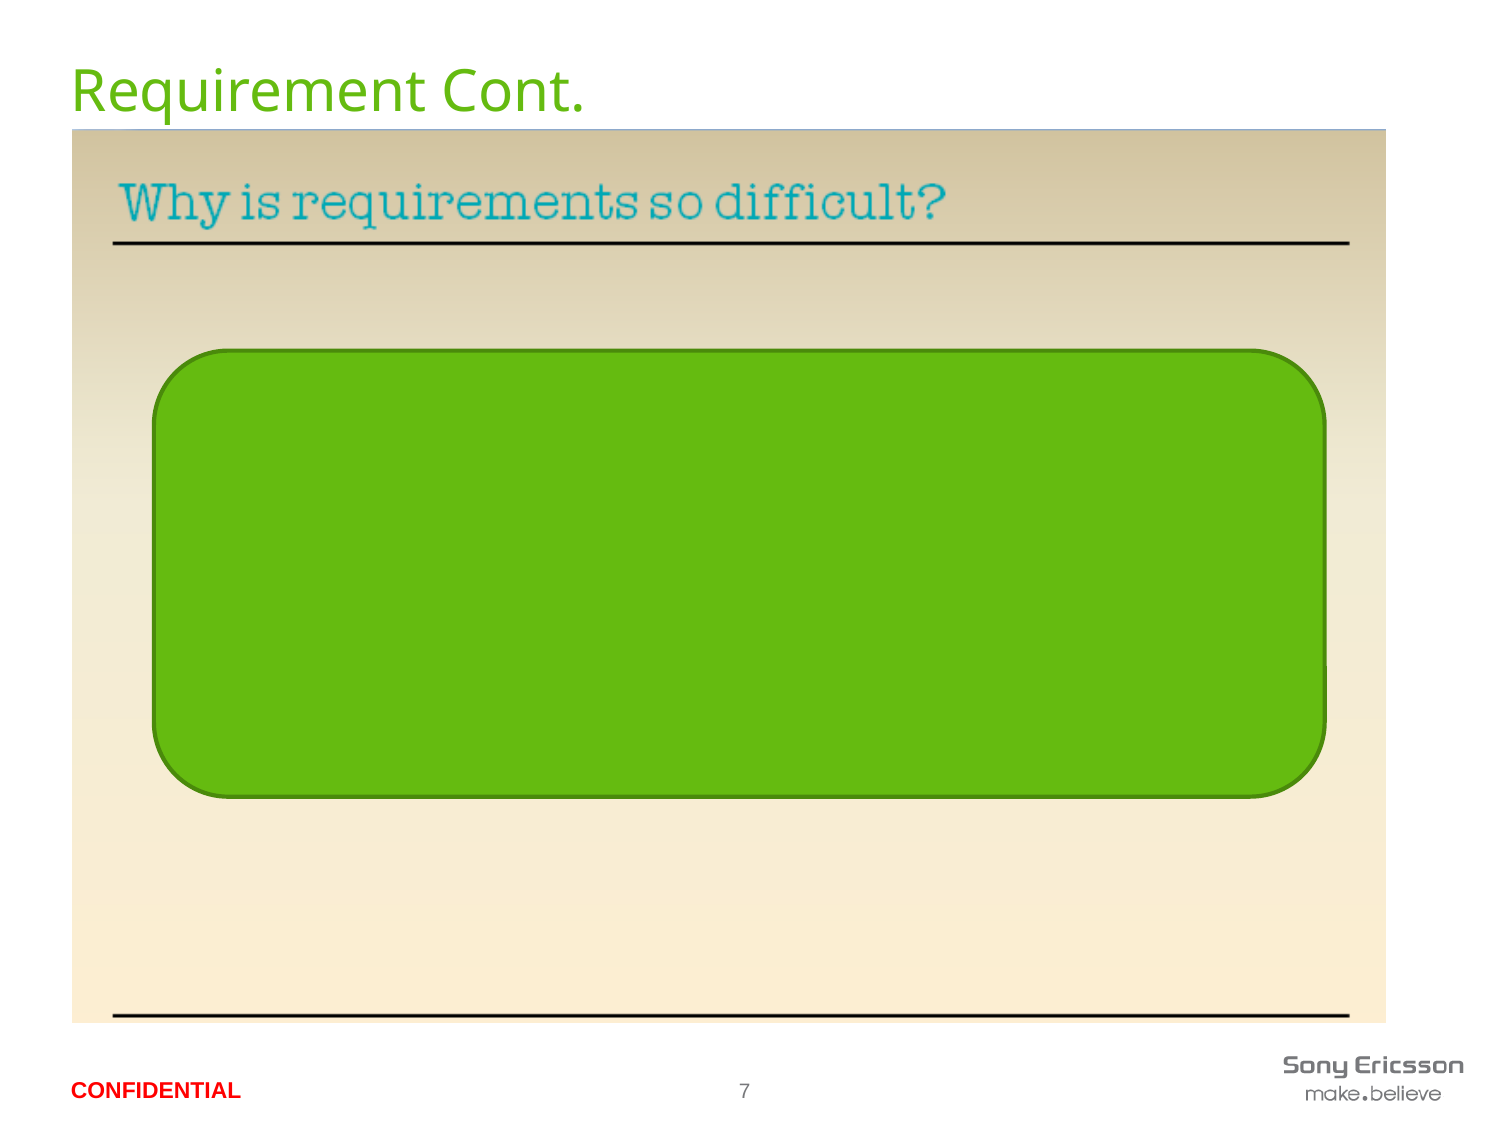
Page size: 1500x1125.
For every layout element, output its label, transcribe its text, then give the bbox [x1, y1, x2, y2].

picture [72, 129, 1493, 1125]
title Requirement Cont. [70, 52, 1430, 139]
